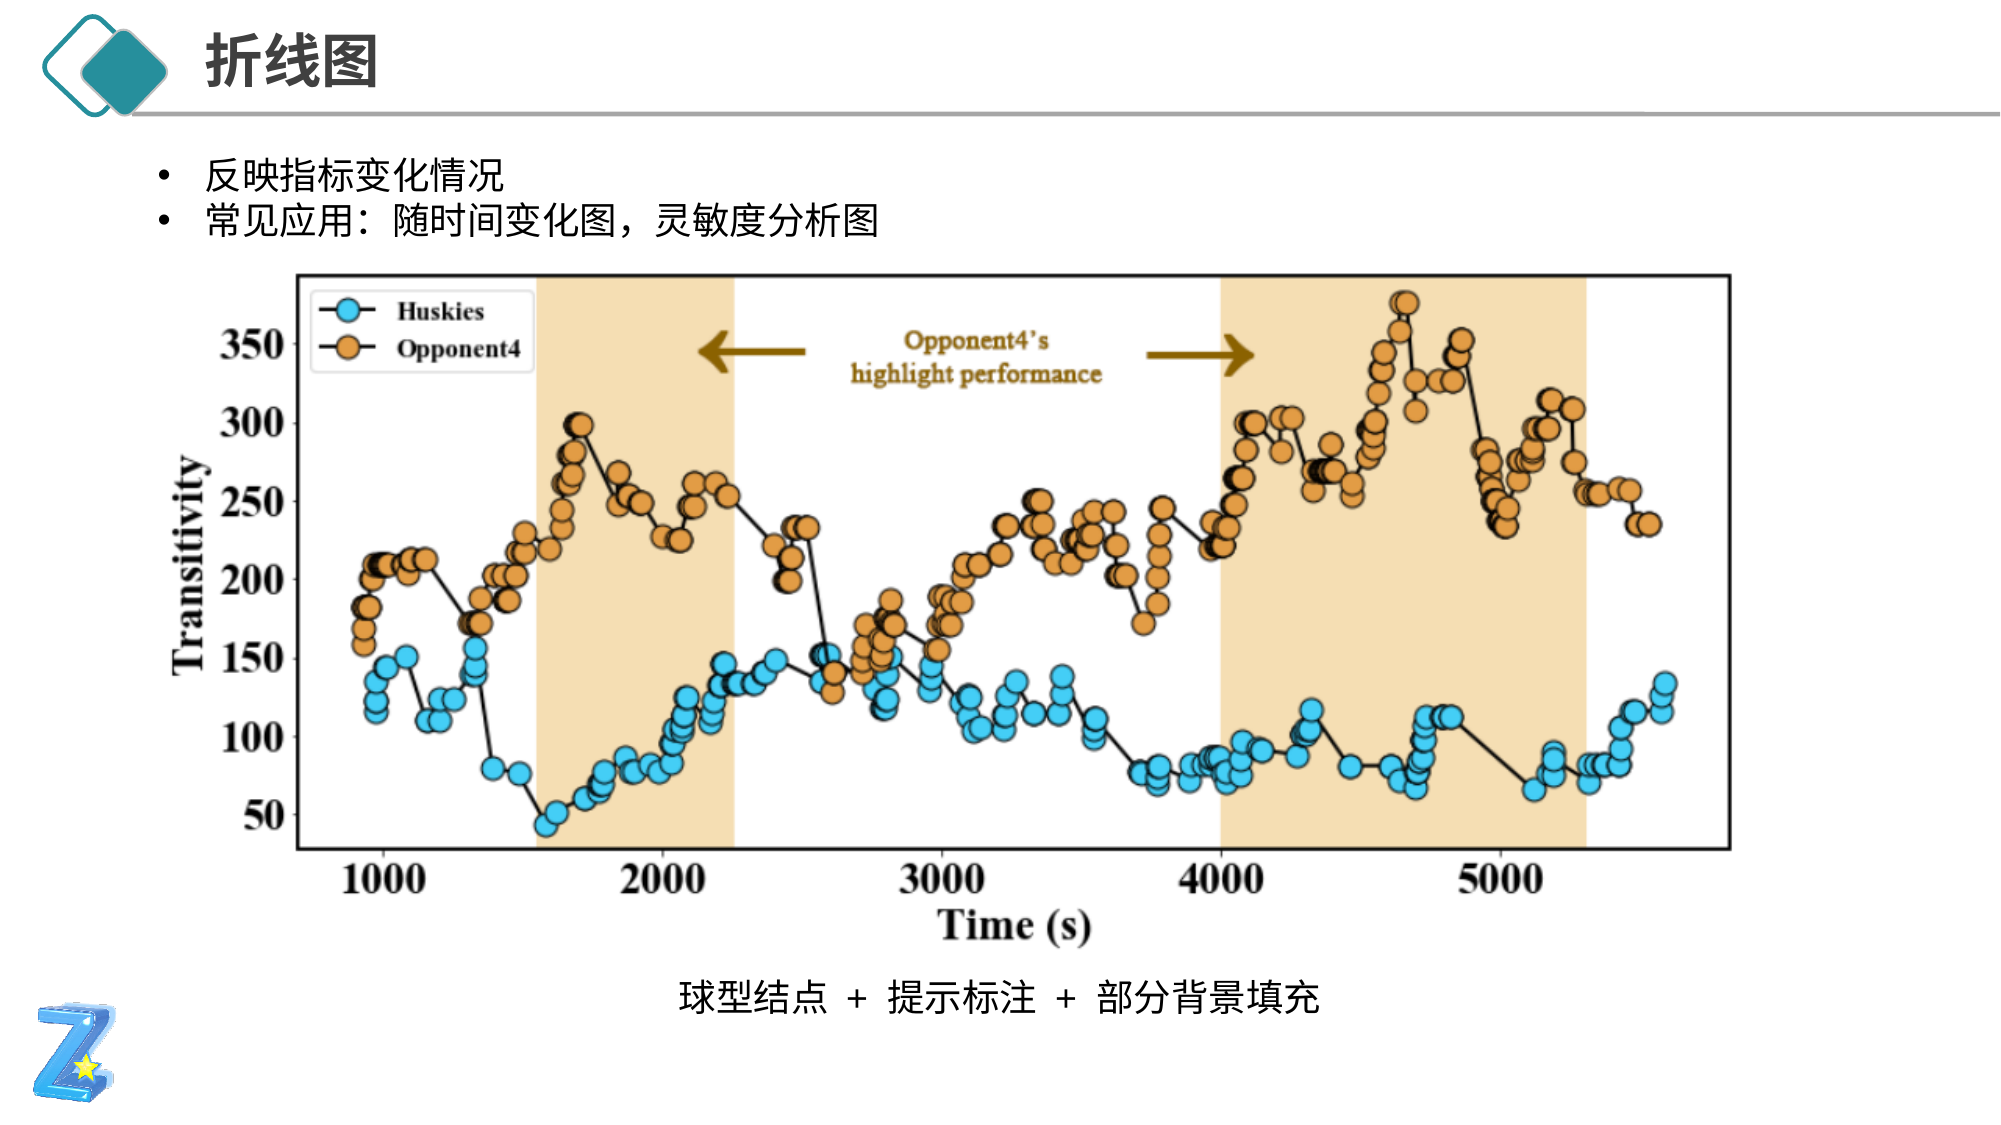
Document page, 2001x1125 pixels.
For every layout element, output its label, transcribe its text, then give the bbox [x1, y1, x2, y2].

text_box 球型结点 + 提示标注 + 部分背景填充 [636, 966, 1364, 1027]
text_box 反映指标变化情况 常见应用：随时间变化图，灵敏度分析图 [143, 144, 1888, 250]
picture [156, 263, 1843, 954]
text_box 折线图 [189, 25, 1048, 115]
picture [7, 985, 144, 1117]
